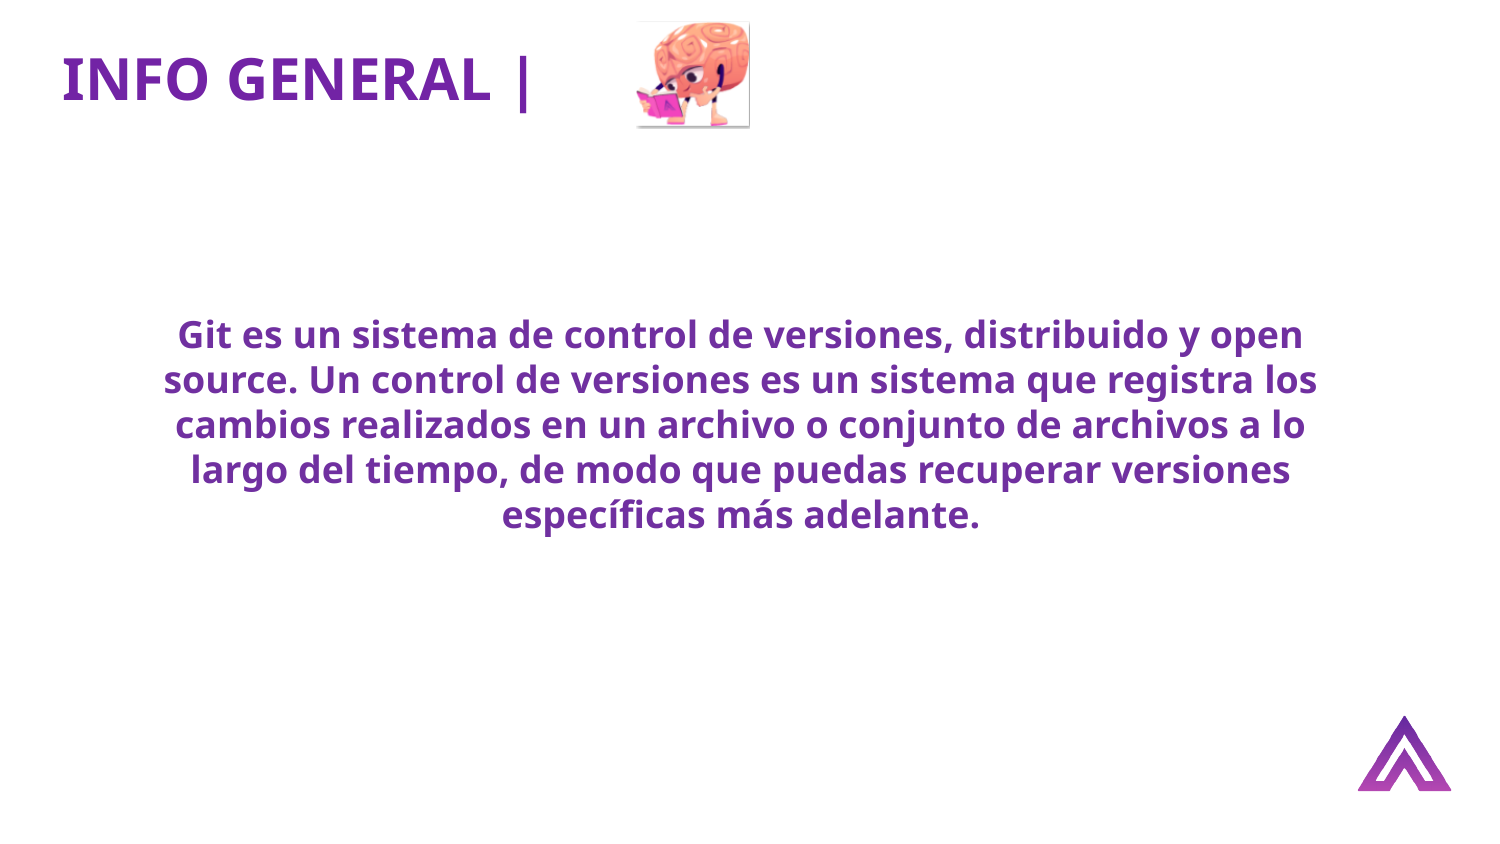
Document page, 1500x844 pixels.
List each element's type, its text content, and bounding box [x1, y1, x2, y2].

text_box Git es un sistema de control de versiones, distribuido y open source. Un control de versiones es un sistema que registra los cambios realizados en un archivo o conjunto de archivos a lo largo del tiempo, de modo que puedas recuperar versiones específicas más adelante. [133, 296, 1350, 557]
picture [636, 21, 750, 129]
text_box INFO GENERAL | [47, 27, 631, 128]
picture [1348, 705, 1459, 803]
